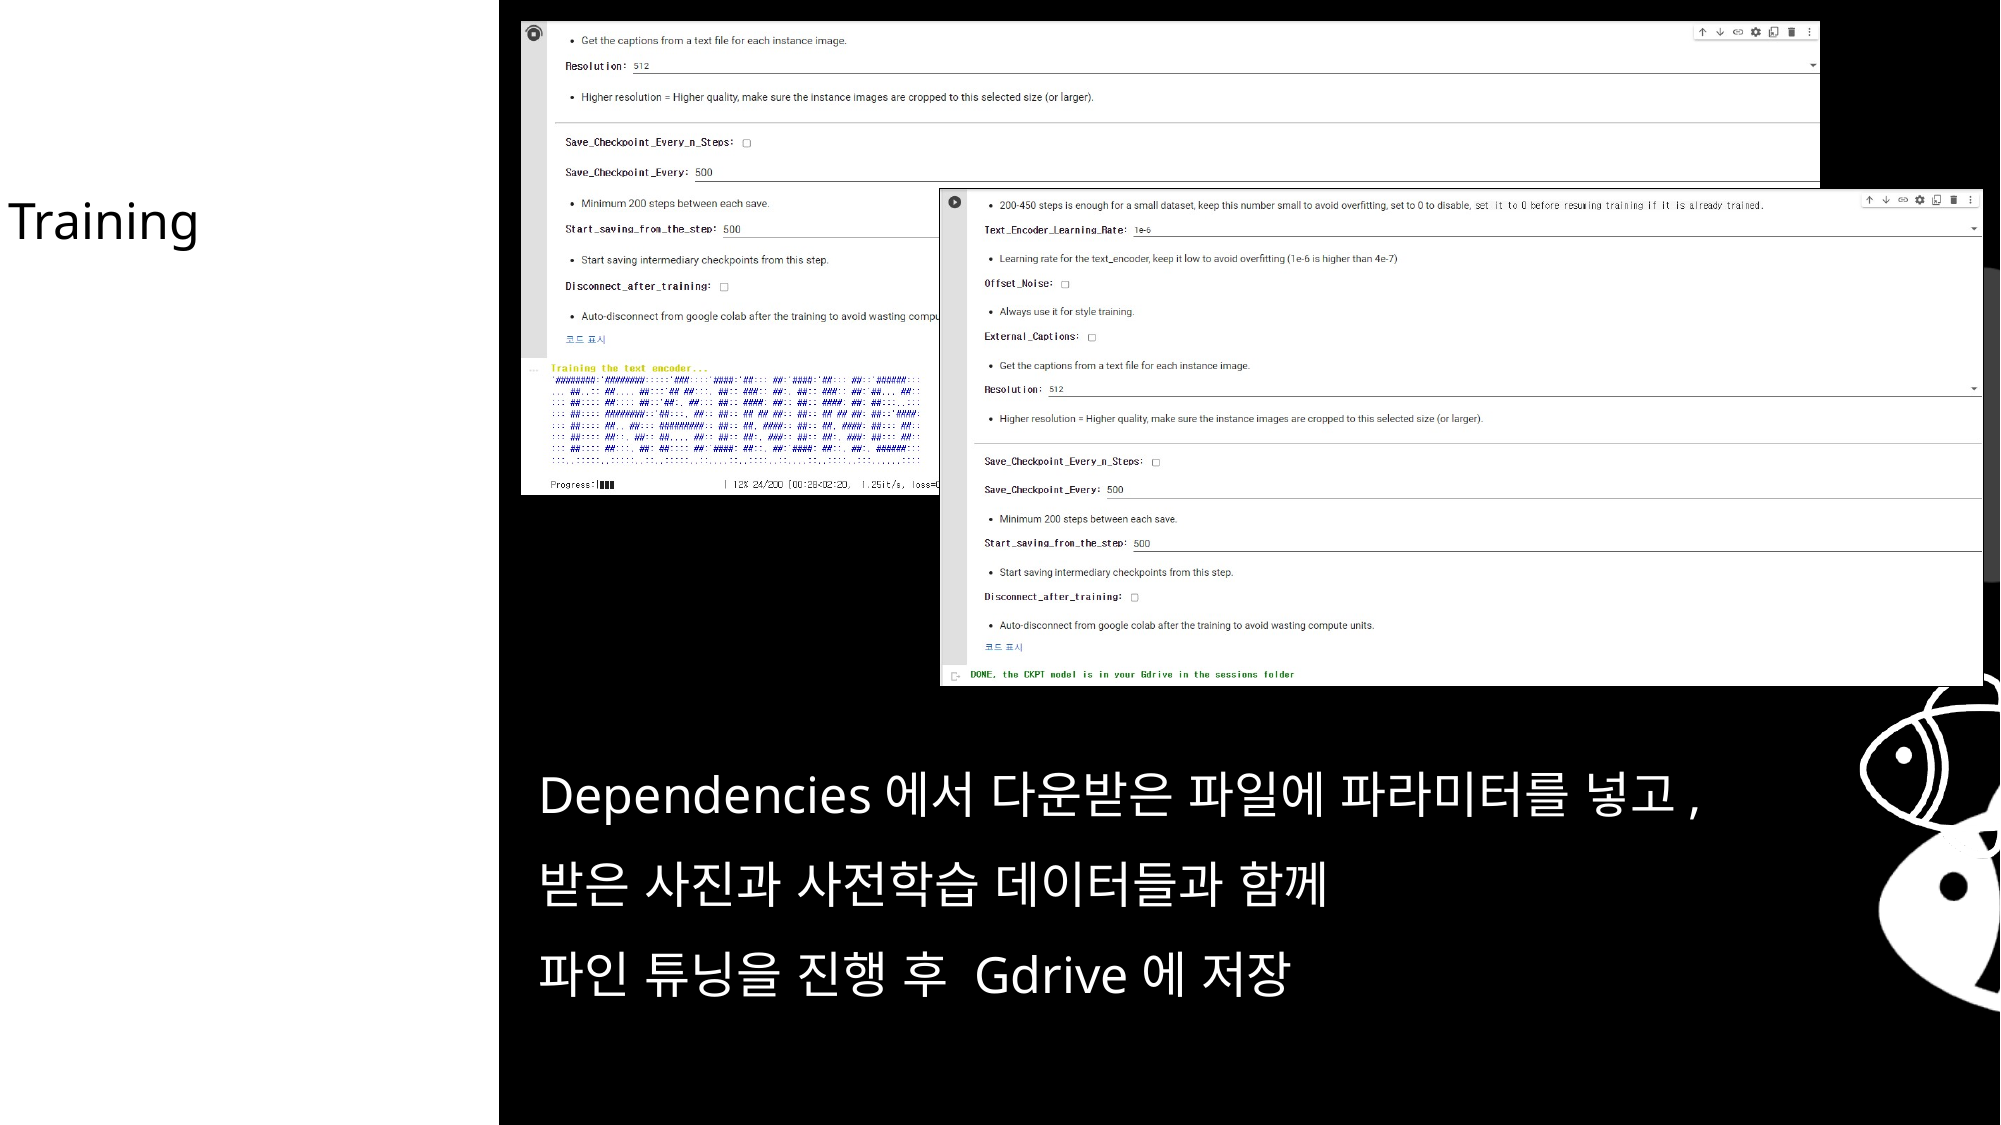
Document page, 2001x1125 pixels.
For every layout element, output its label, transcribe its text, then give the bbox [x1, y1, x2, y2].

text_box Training [0, 182, 486, 257]
picture [520, 20, 2000, 1125]
text_box Dependencies에서 다운받은 파일에 파라미터를 넣고, 받은 사진과 사전학습 데이터들과 함께 파인 튜닝을 진행 후 Gdrive에 저장 [523, 726, 1841, 1012]
text_box [499, 0, 2000, 1125]
